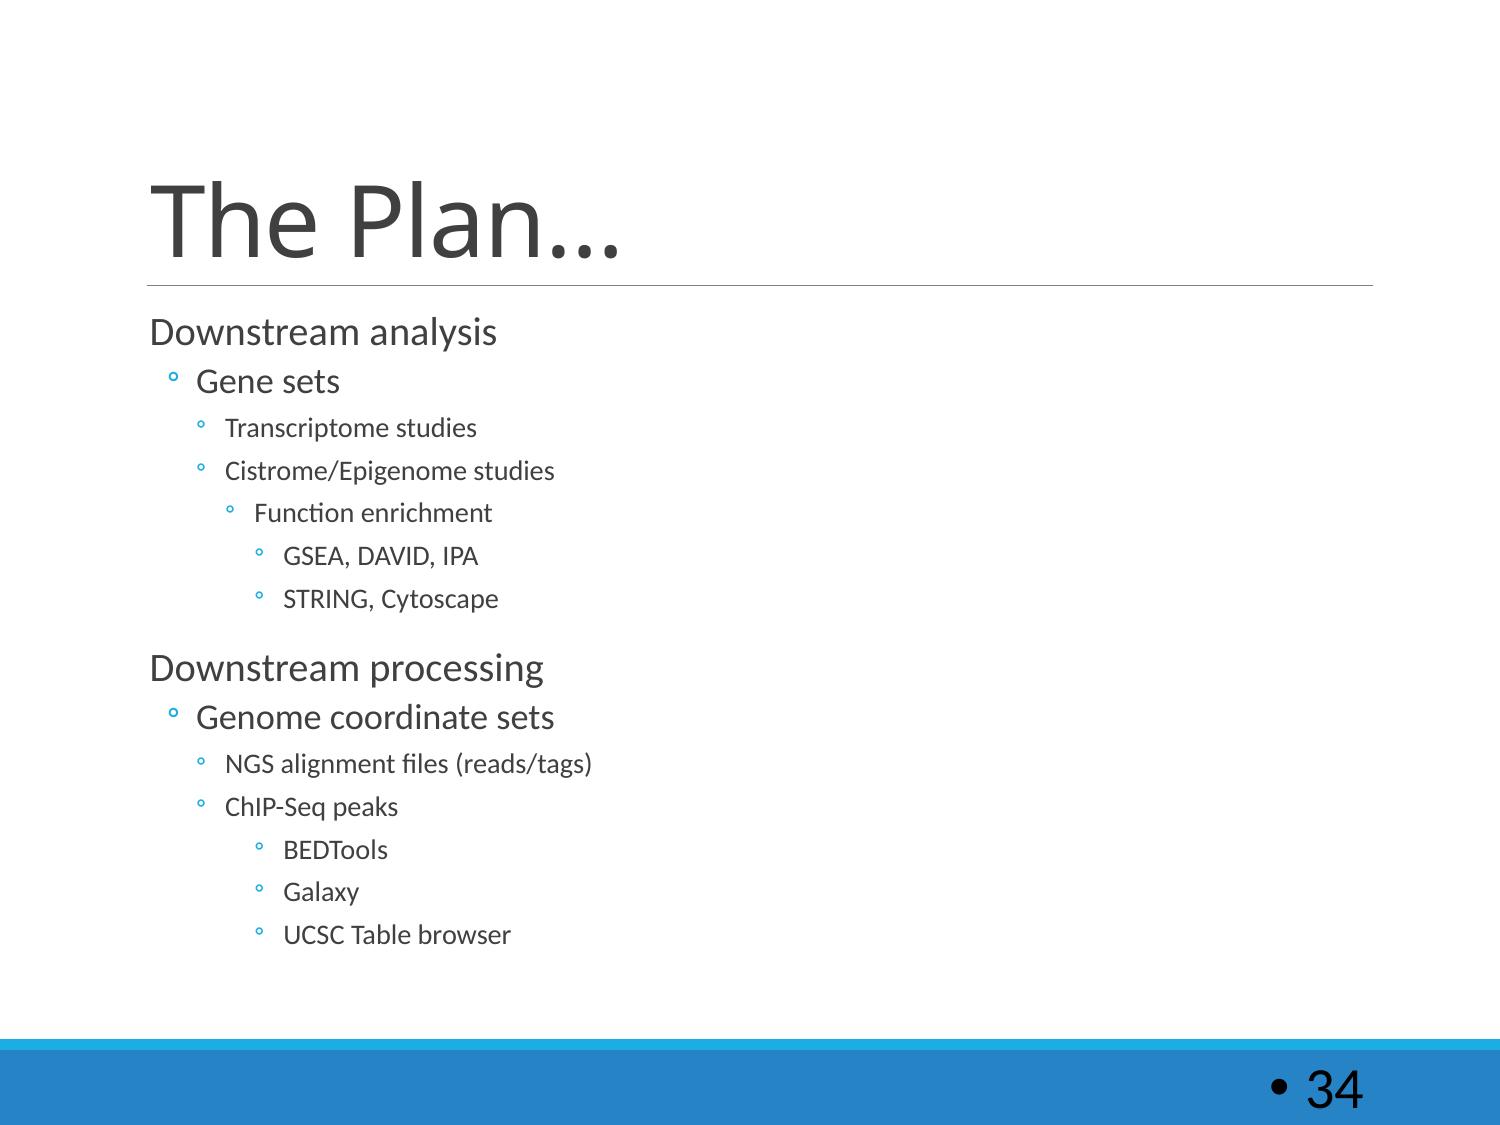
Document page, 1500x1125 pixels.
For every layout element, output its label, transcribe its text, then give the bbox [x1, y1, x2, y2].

slide_number 34 [1218, 1059, 1380, 1120]
list Downstream analysis Gene sets Transcriptome studies Cistrome/Epigenome studies Function enrichment GSEA, DAVID, IPA STRING, Cytoscape Downstream processing Genome coordinate sets NGS alignment files (reads/tags) ChIP-Seq peaks BEDTools Galaxy UCSC Table browser [135, 302, 1373, 963]
title The Plan… [135, 47, 1373, 285]
